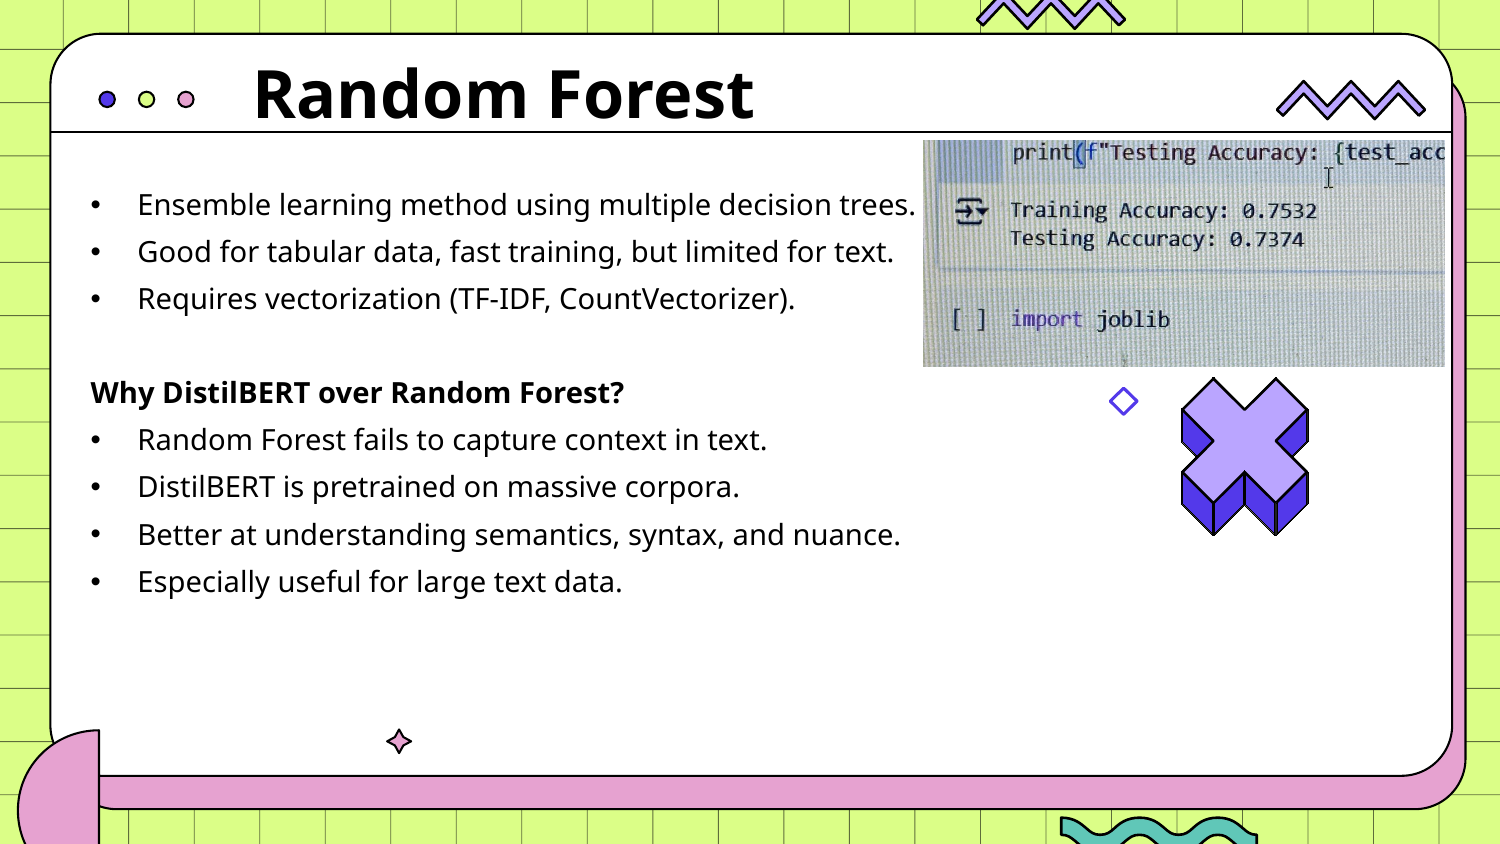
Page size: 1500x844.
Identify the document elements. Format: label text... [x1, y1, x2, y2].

text_box [1276, 81, 1426, 120]
text_box [1109, 387, 1139, 416]
picture [923, 140, 1445, 367]
text_box [98, 90, 116, 109]
text_box [1061, 817, 1257, 844]
list Random Forest [237, 37, 994, 157]
text_box [387, 729, 412, 754]
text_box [1181, 377, 1309, 536]
list Ensemble learning method using multiple decision trees. Good for tabular data, fast training, but limited for text. Requires vectorization (TF-IDF, CountVectorizer). Why DistilBERT over Random Forest? Random Forest fails to capture context in text. DistilBERT is pretrained on massive corpora. Better at understanding semantics, syntax, and nuance. Especially useful for large text data. [75, 182, 973, 718]
text_box [17, 730, 99, 844]
text_box [177, 90, 195, 109]
text_box [137, 90, 156, 109]
